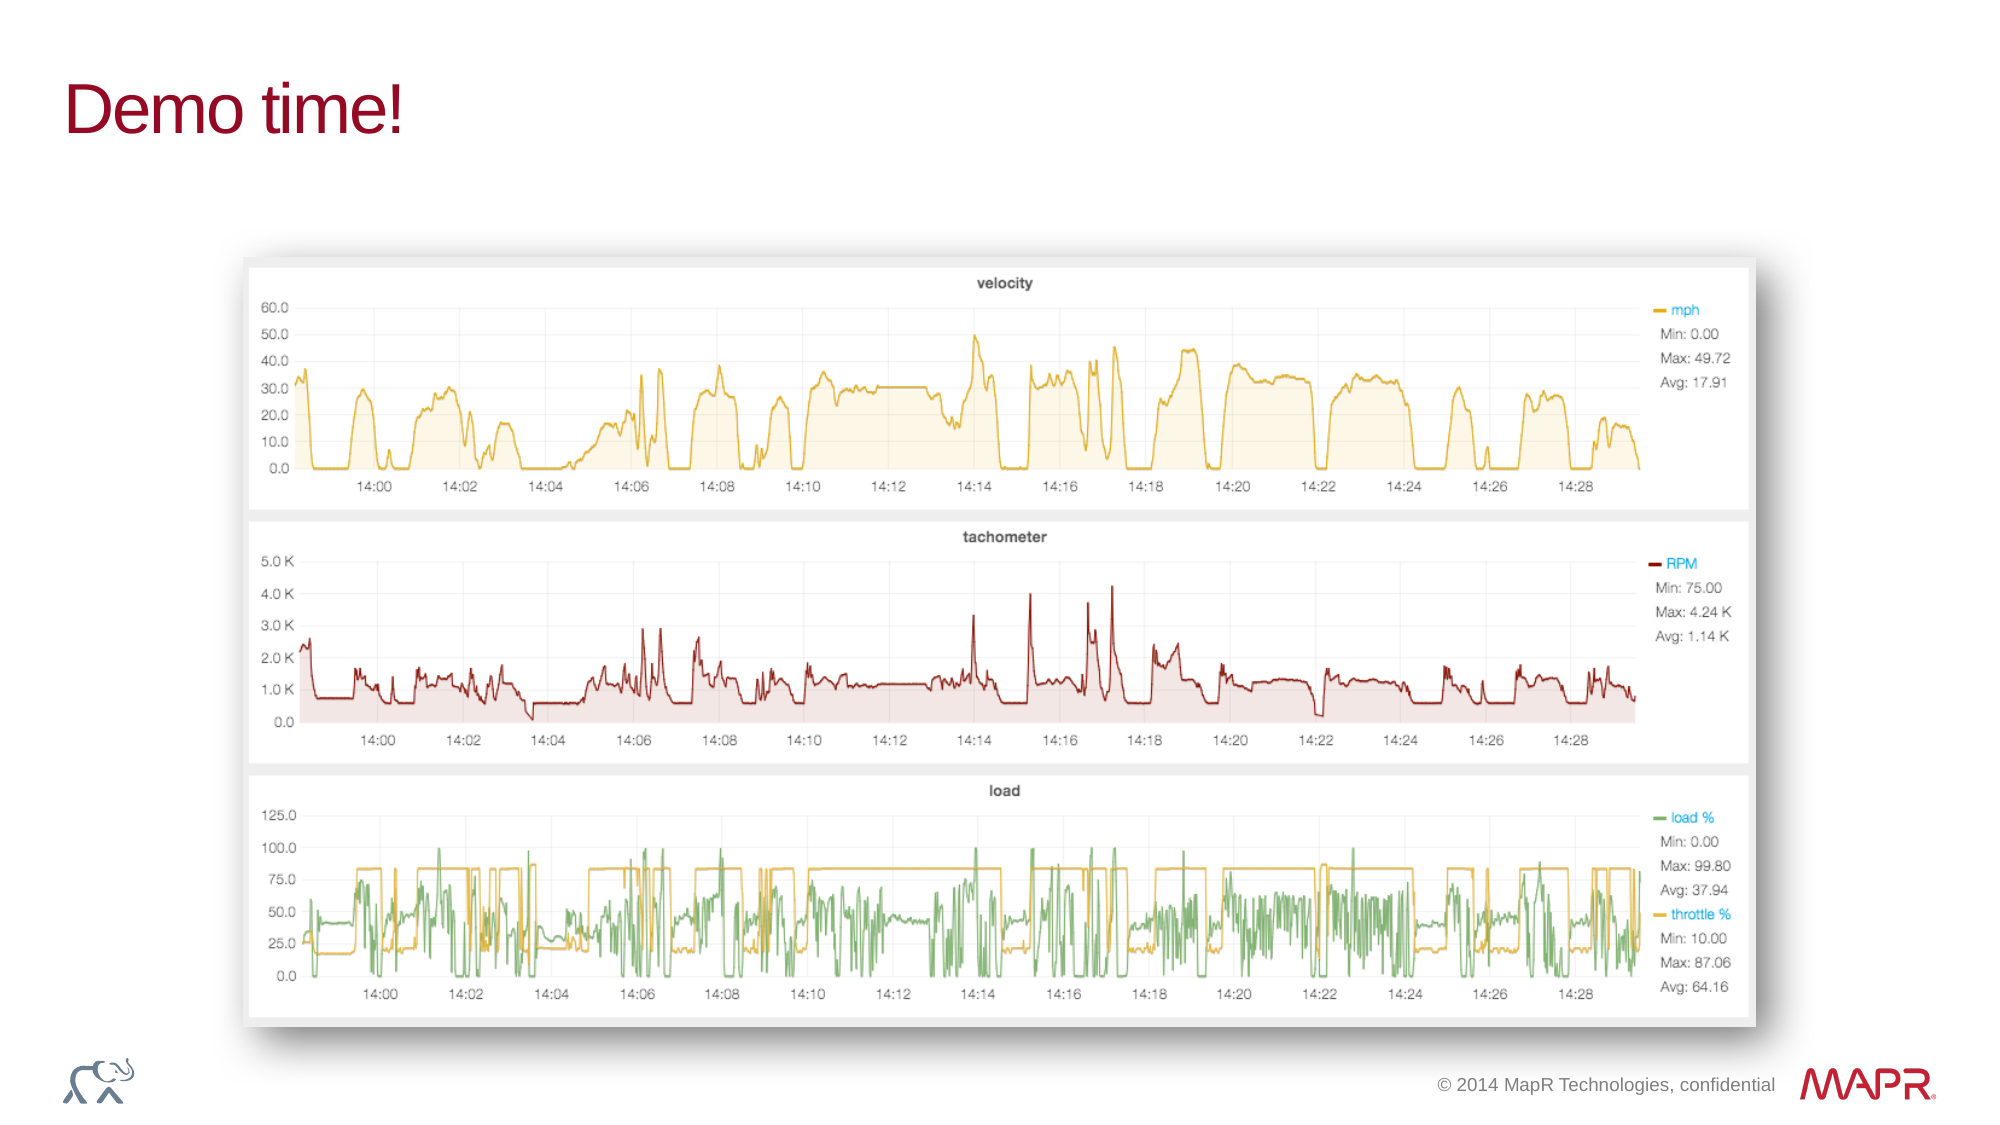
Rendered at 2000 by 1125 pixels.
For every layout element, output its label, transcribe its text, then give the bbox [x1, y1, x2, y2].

title Demo time! [63, 36, 1937, 155]
picture [243, 257, 1756, 1027]
